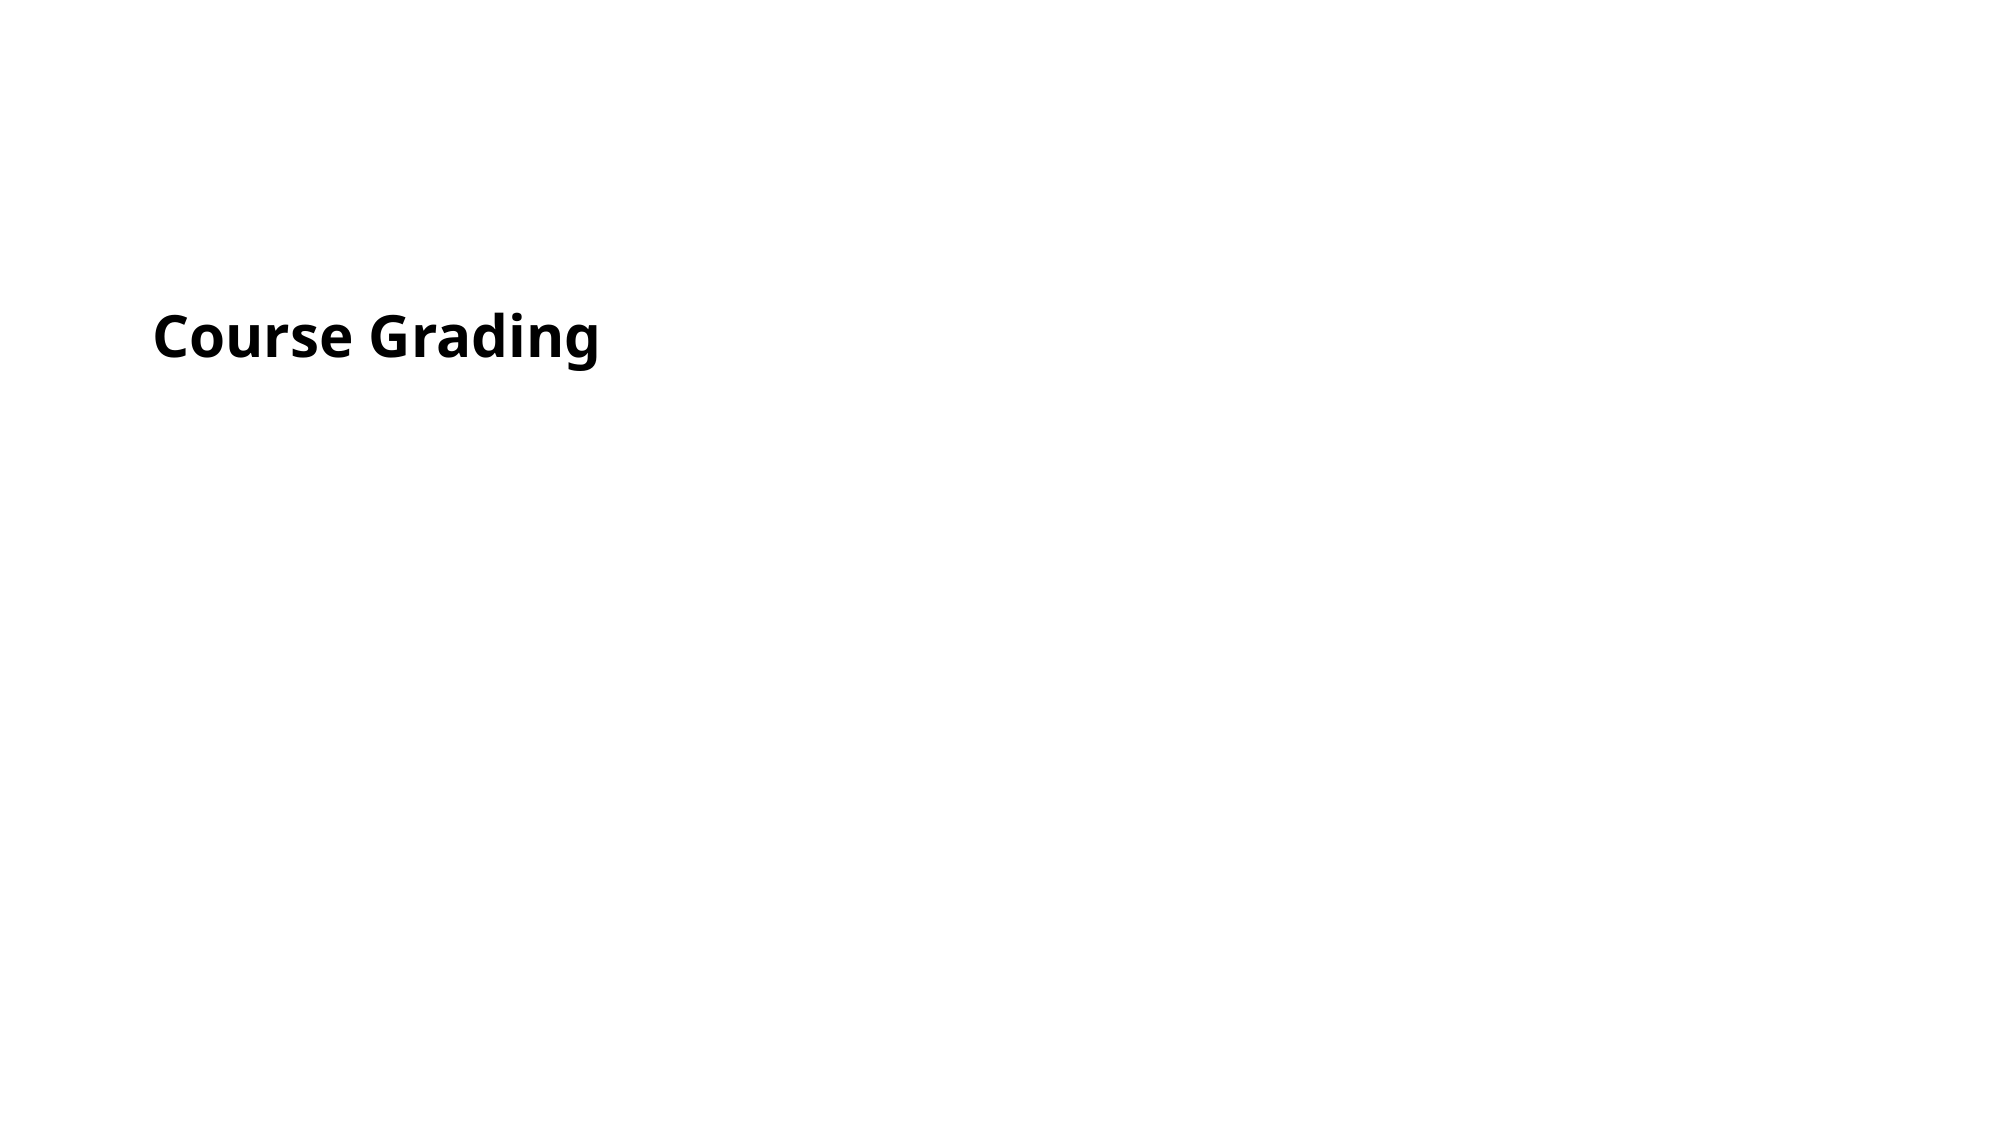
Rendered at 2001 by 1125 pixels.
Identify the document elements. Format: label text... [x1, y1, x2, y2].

list Course Grading [137, 299, 1863, 1014]
